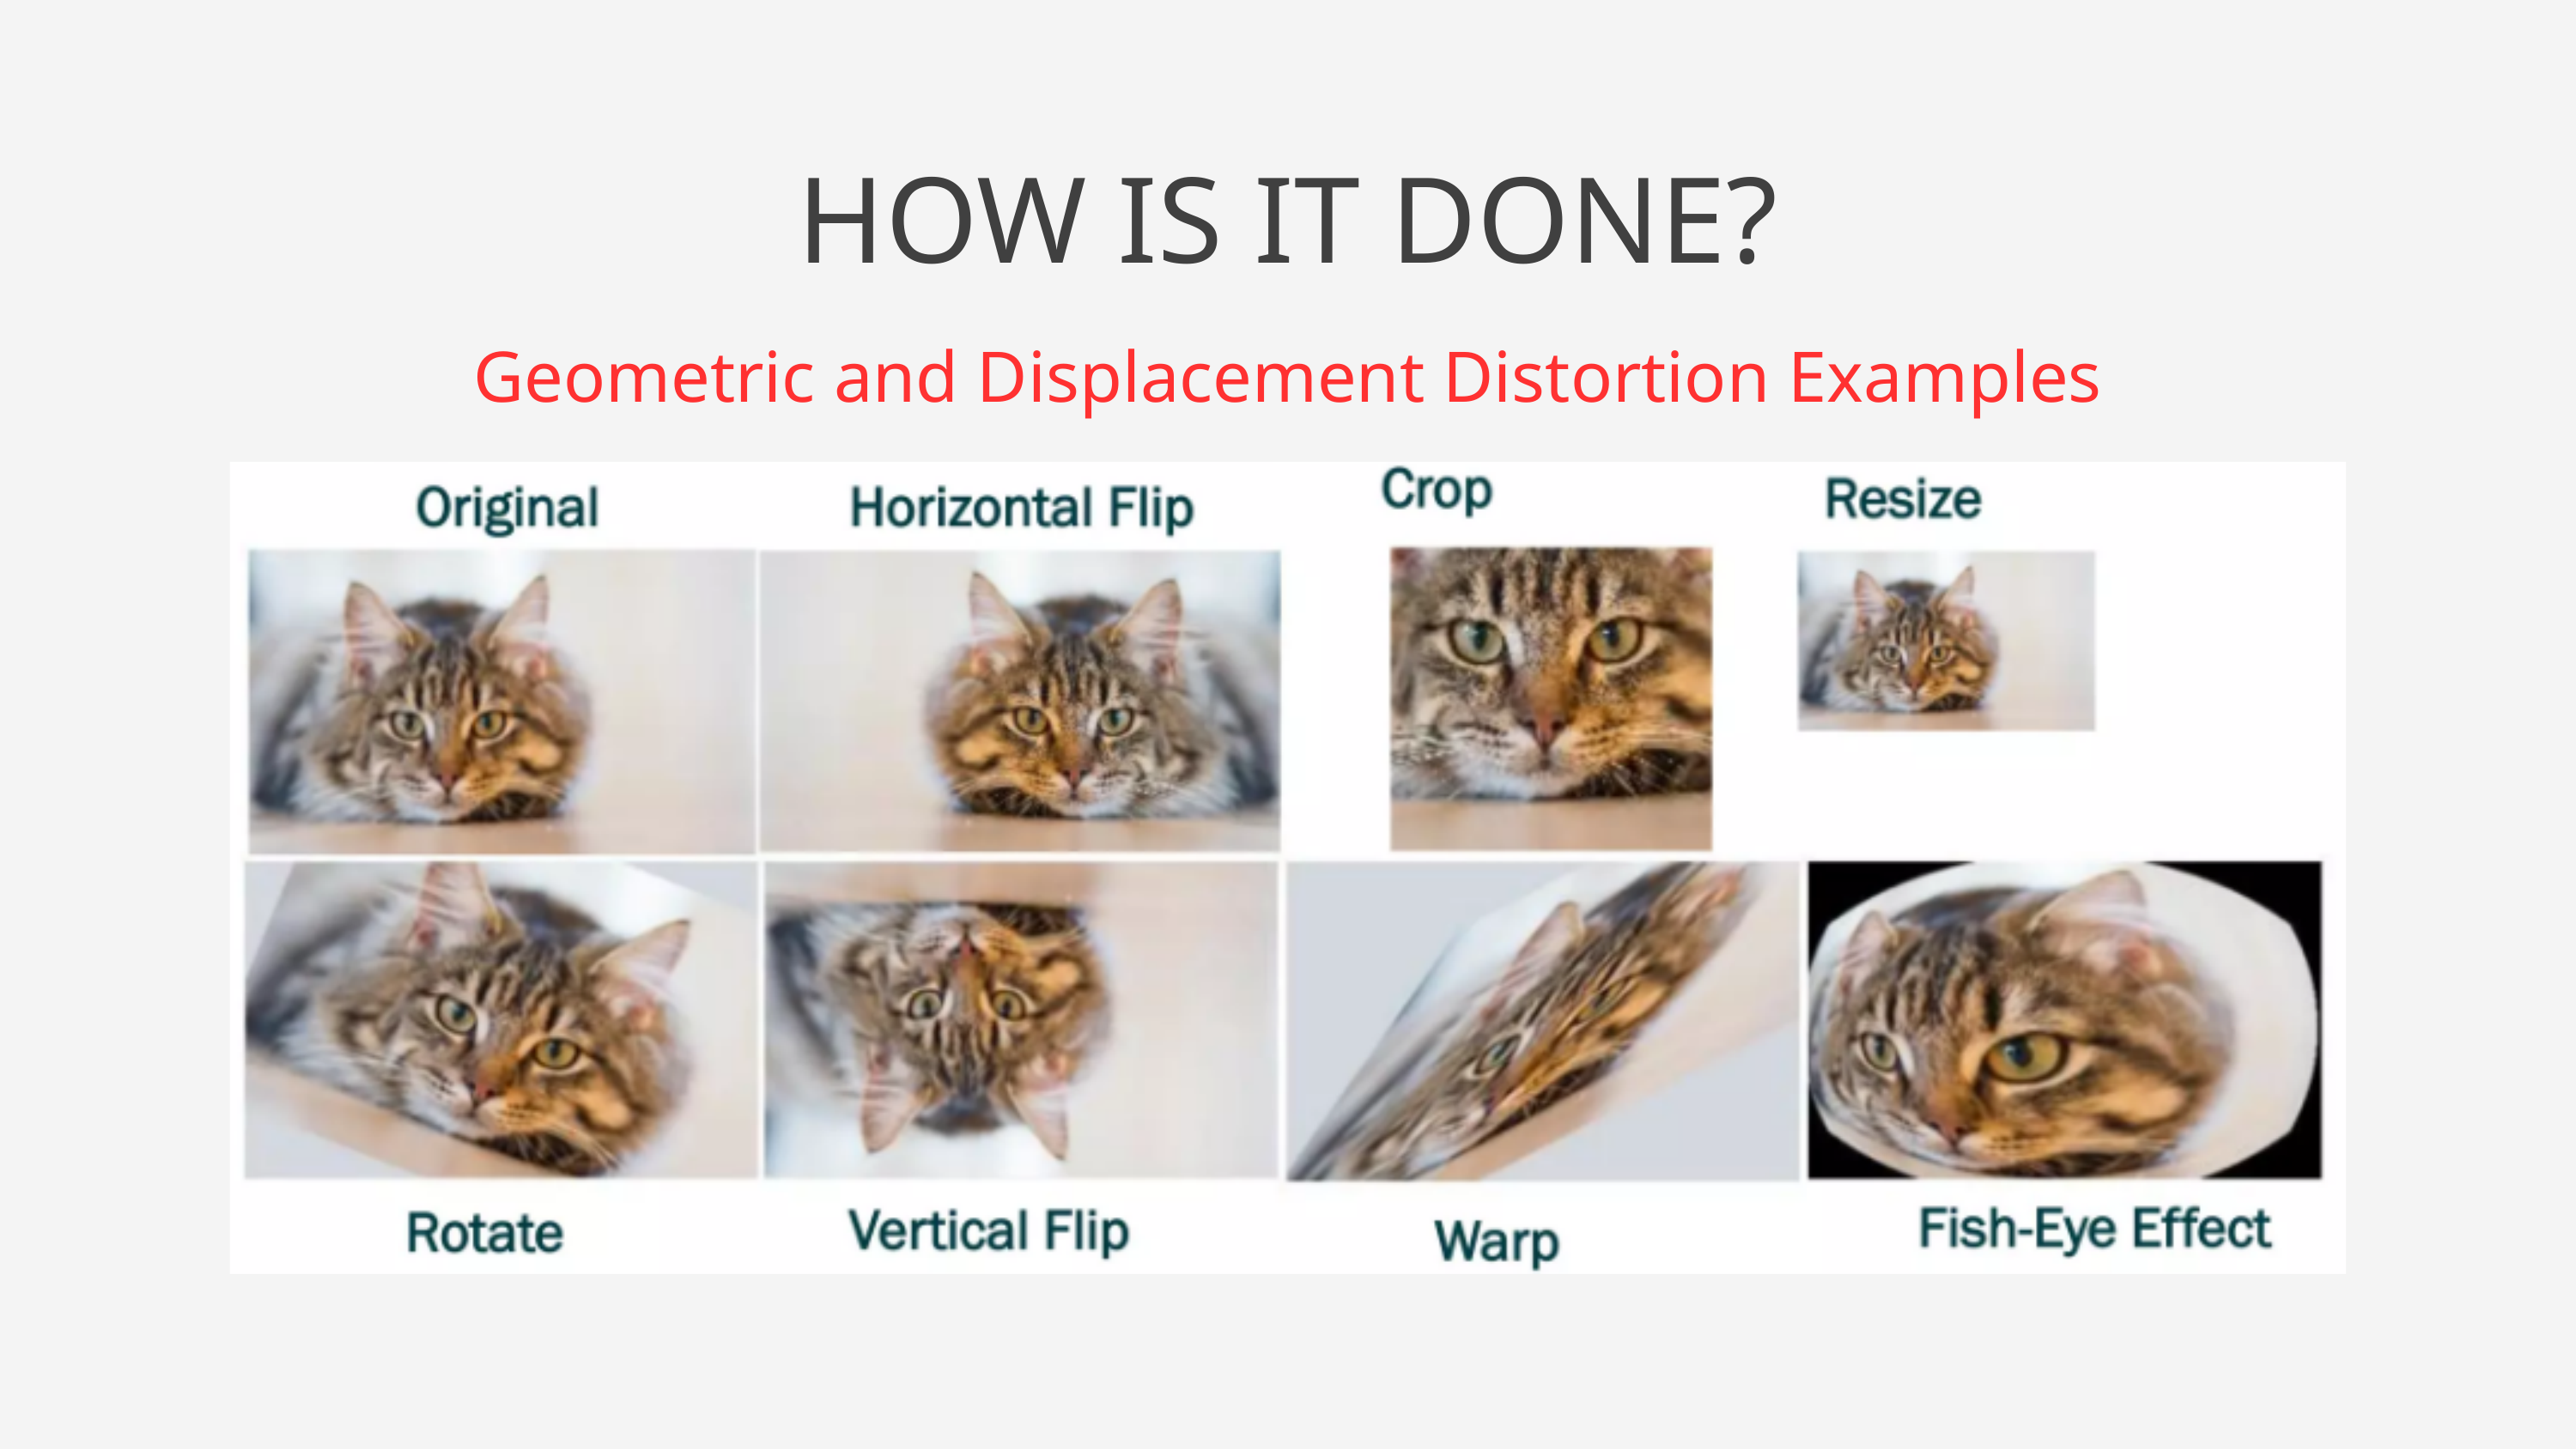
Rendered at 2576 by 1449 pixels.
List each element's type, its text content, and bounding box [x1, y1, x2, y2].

text_box HOW IS IT DONE? [10, 142, 2566, 288]
text_box [229, 462, 2347, 1274]
text_box Geometric and Displacement Distortion Examples [144, 330, 2432, 416]
